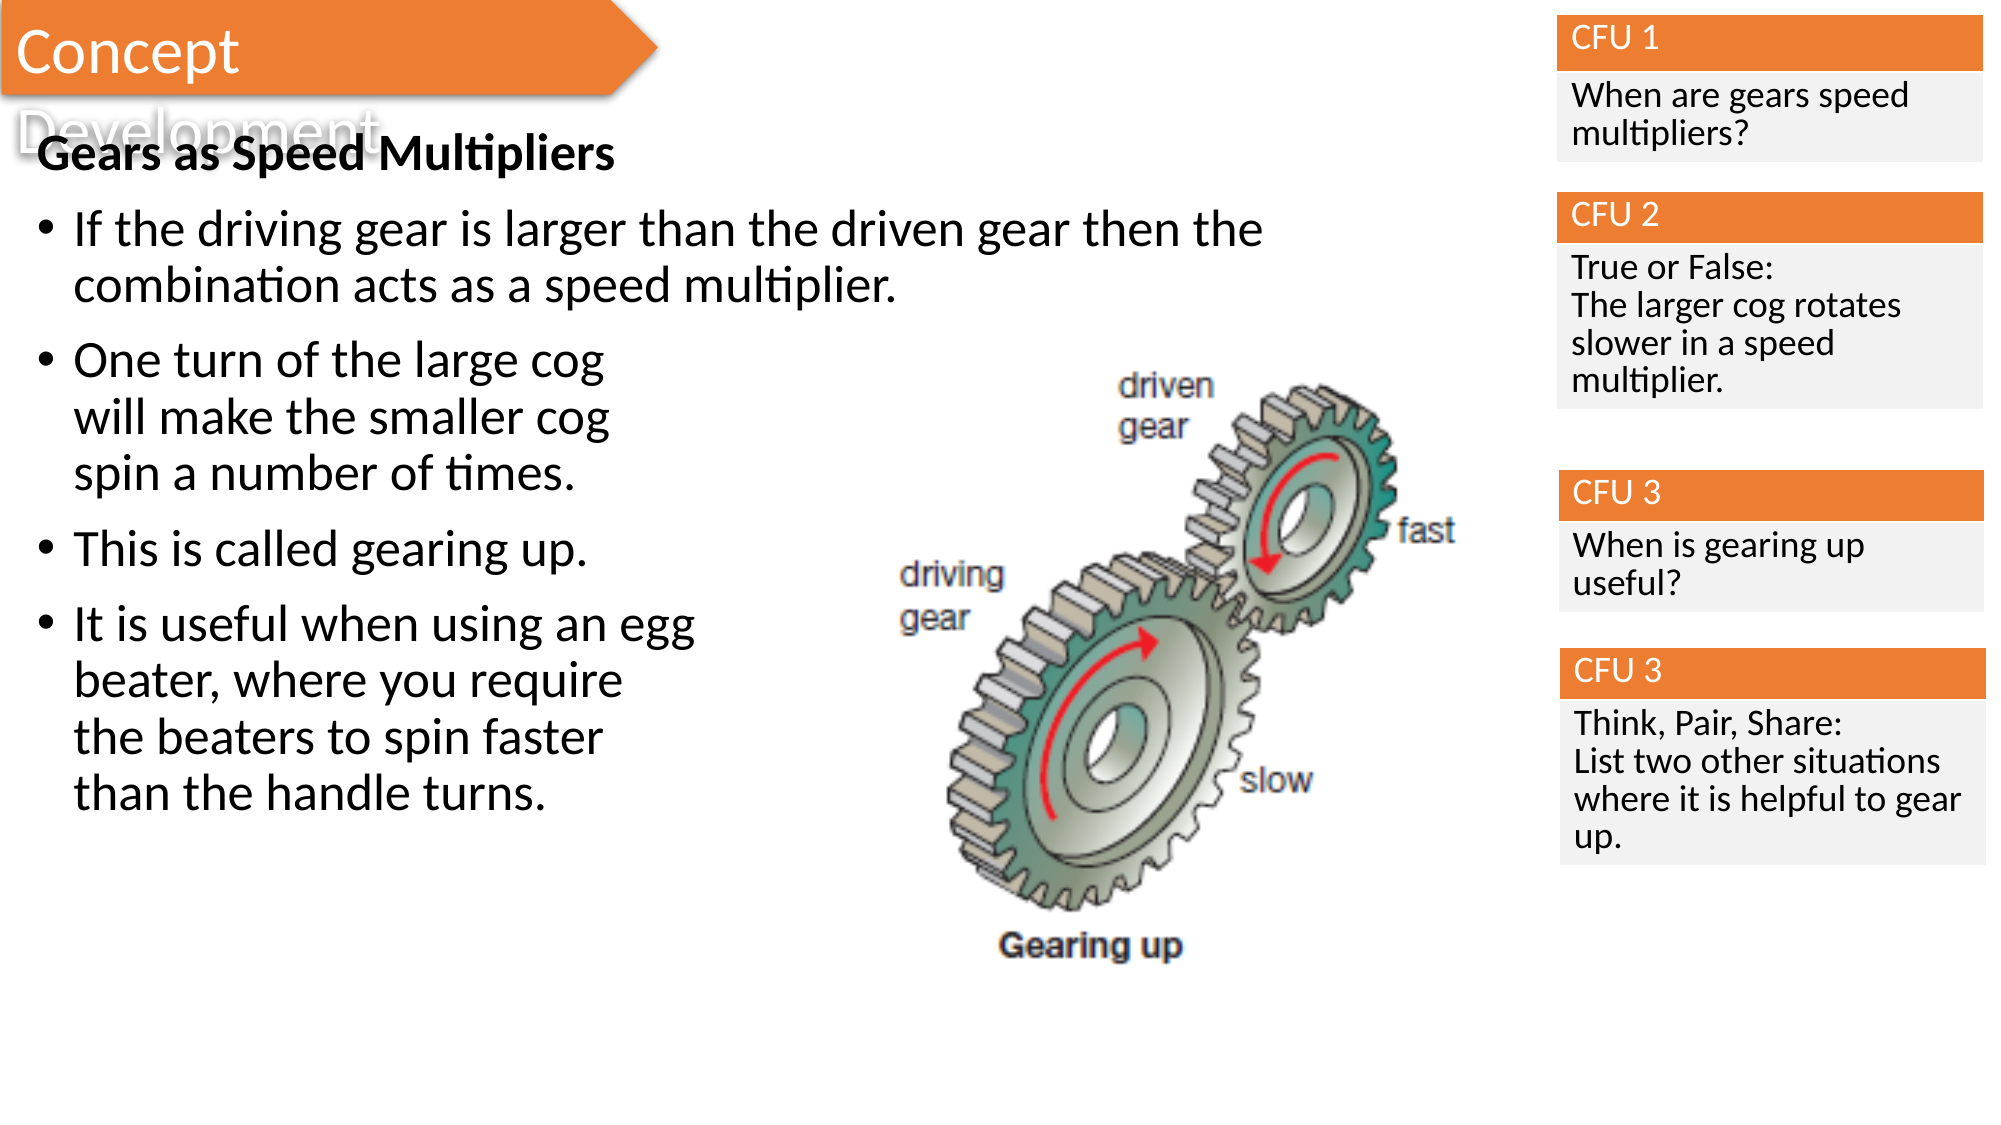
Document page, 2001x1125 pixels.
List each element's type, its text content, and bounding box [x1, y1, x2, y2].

table_header CFU 1 [1557, 15, 1983, 71]
text_box Concept Development [1, 0, 658, 95]
table_cell True or False: The larger cog rotates slower in a speed multiplier. [1557, 245, 1983, 409]
table_header CFU 3 [1559, 470, 1984, 521]
table_cell When are gears speed multipliers? [1557, 73, 1983, 162]
table_cell When is gearing up useful? [1559, 523, 1984, 612]
picture [861, 332, 1482, 1011]
table_header CFU 3 [1560, 648, 1986, 699]
list Gears as Speed Multipliers If the driving gear is larger than the driven gear then the combination acts as a speed multiplier. One turn of the large cog will make the smaller cog spin a number of times. This is called gearing up. It is useful when using an egg beater, where you require the beaters to spin faster than the handle turns. [21, 118, 1542, 832]
table_cell Think, Pair, Share: List two other situations where it is helpful to gear up. [1560, 701, 1986, 865]
table_header CFU 2 [1557, 192, 1983, 243]
